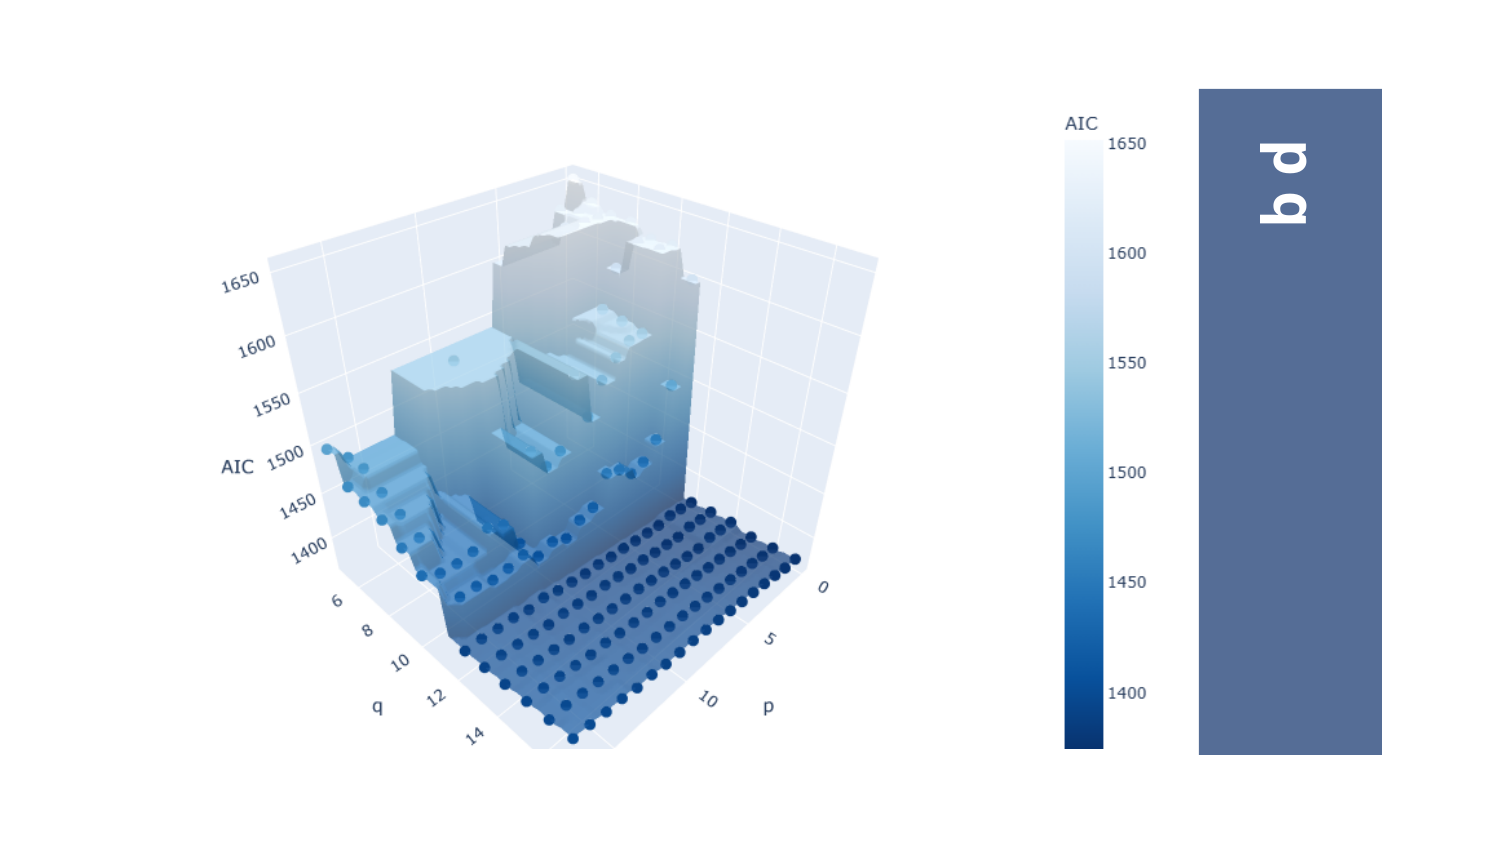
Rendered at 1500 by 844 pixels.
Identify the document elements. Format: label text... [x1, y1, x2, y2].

picture [8, 94, 1172, 750]
text_box [1198, 88, 1382, 755]
title p q [1248, 124, 1396, 598]
